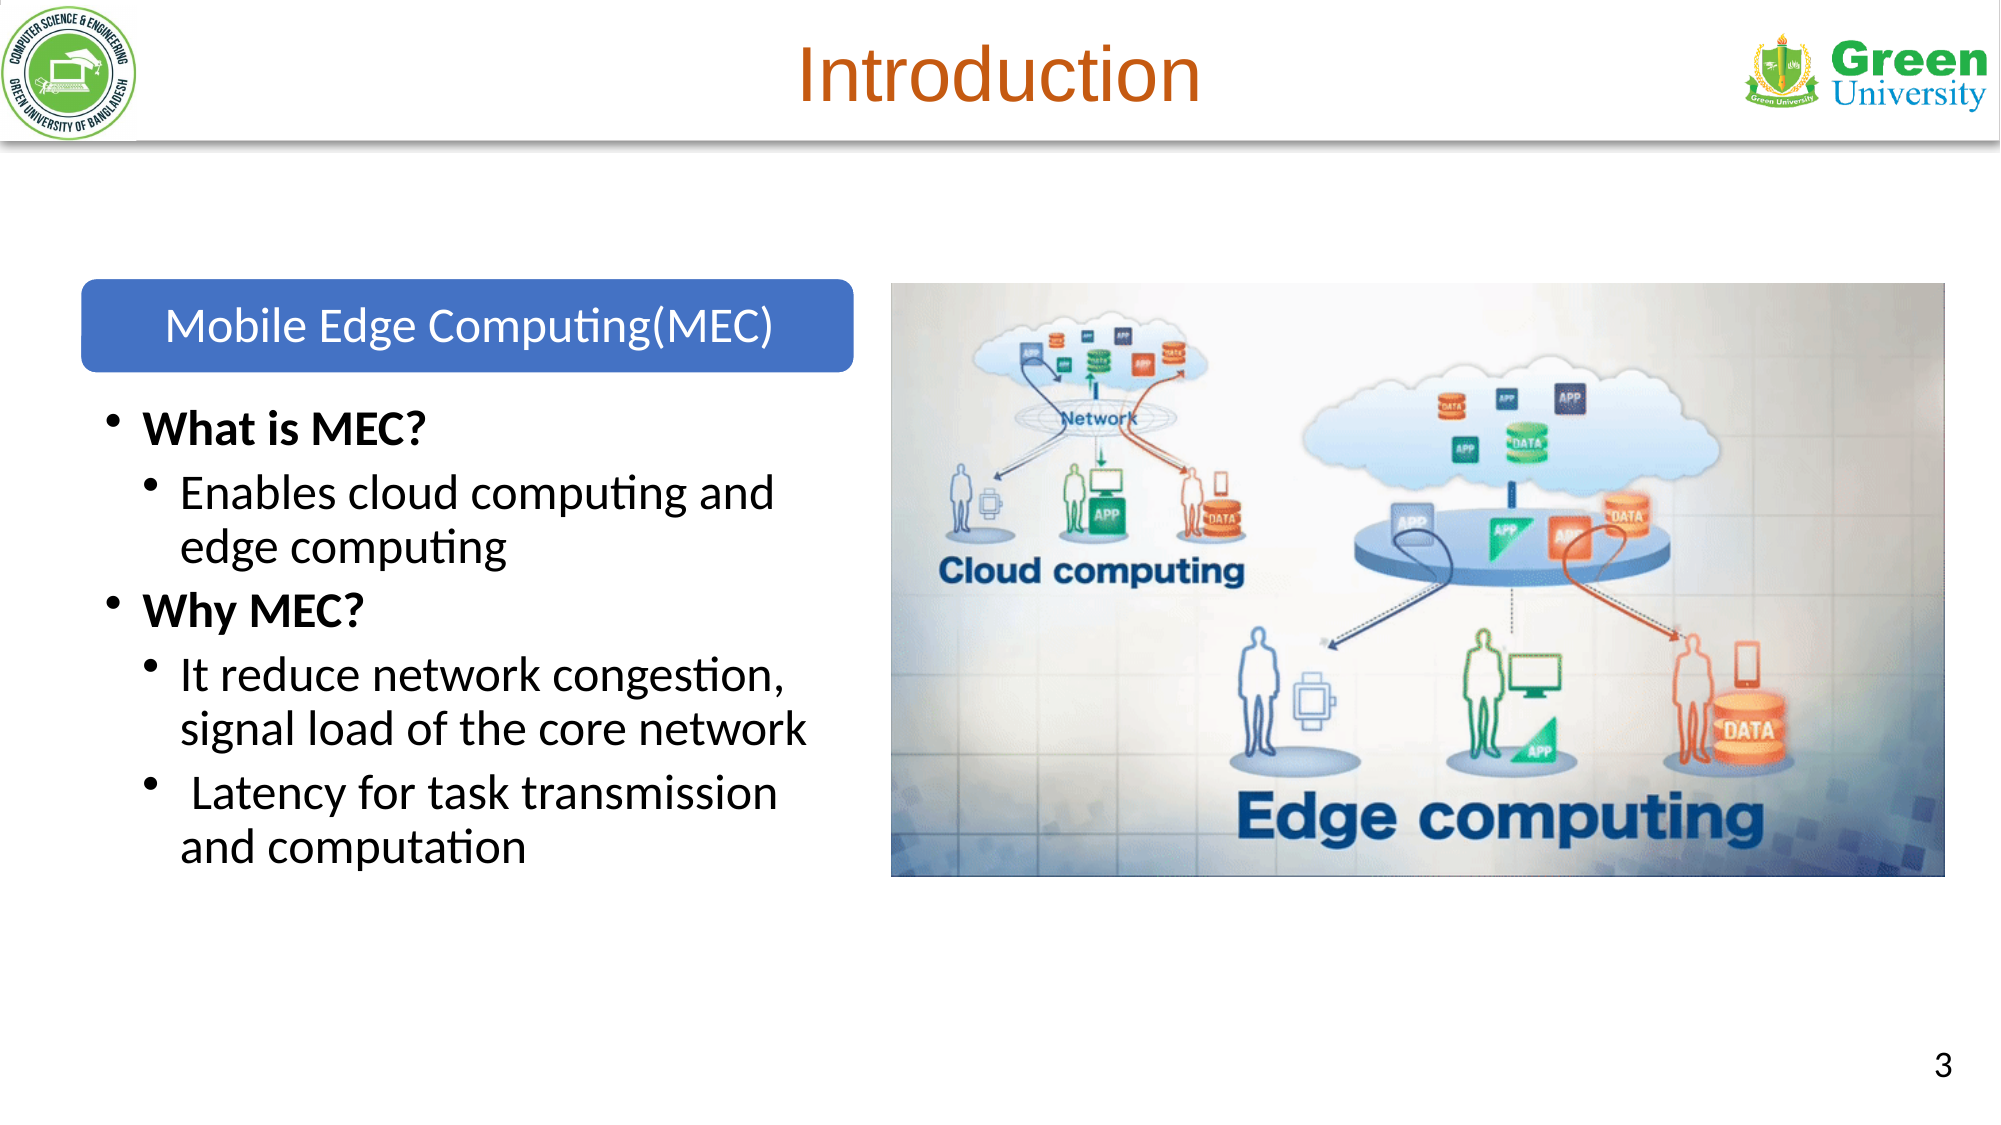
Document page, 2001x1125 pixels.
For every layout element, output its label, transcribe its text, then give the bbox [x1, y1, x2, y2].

text_box Introduction [0, 0, 2000, 141]
picture [891, 283, 1945, 877]
picture [0, 5, 137, 141]
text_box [80, 278, 855, 924]
picture [1735, 24, 1995, 125]
slide_number 3 [1853, 1019, 1974, 1106]
